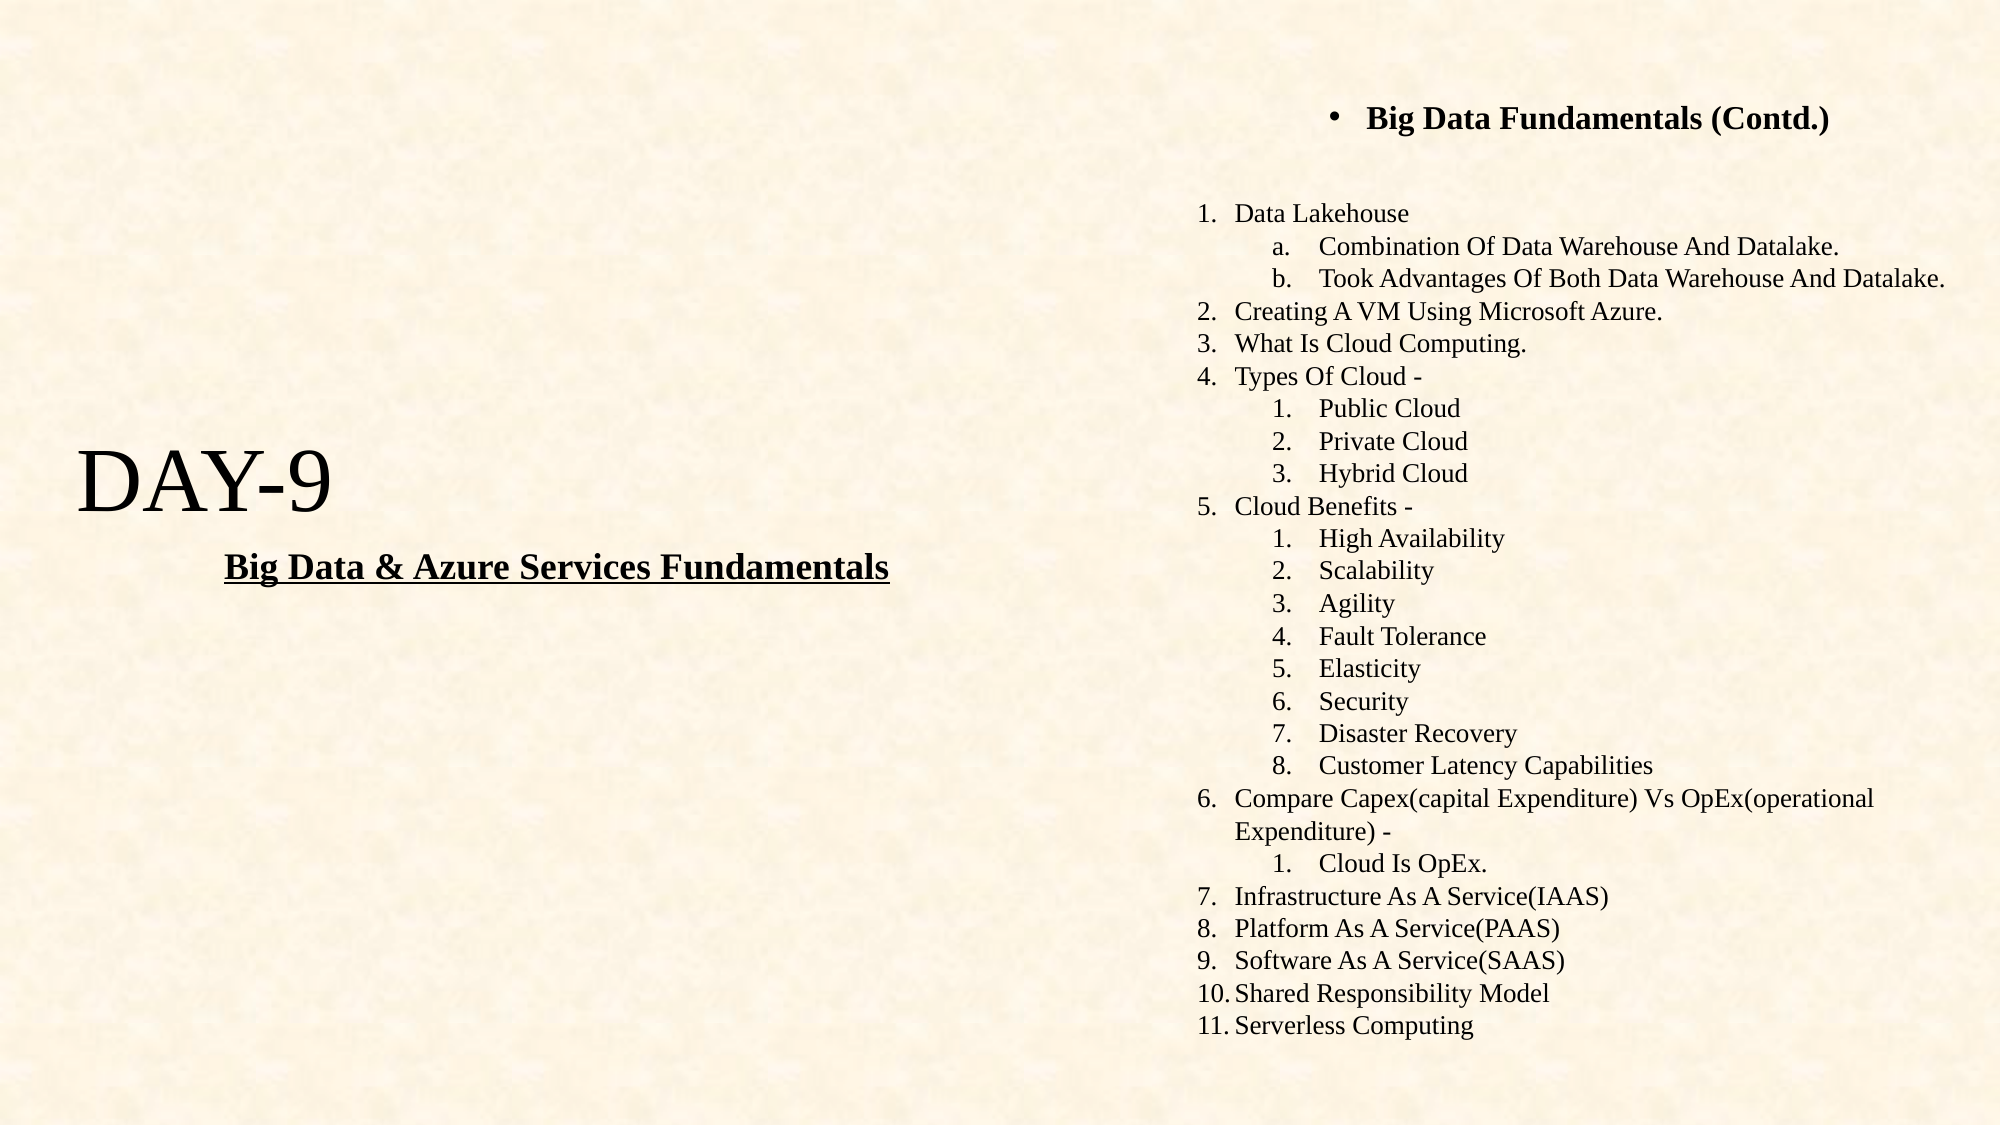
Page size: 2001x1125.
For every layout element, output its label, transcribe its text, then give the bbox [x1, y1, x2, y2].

text_box Big Data & Azure Services Fundamentals [209, 534, 1012, 591]
title DAY-9 [61, 372, 1084, 591]
list Big Data Fundamentals (Contd.) Data Lakehouse Combination Of Data Warehouse And Datalake. Took Advantages Of Both Data Warehouse And Datalake. Creating A VM Using Microsoft Azure. What Is Cloud Computing. Types Of Cloud - Public Cloud Private Cloud Hybrid Cloud Cloud Benefits - High Availability Scalability Agility Fault Tolerance Elasticity Security Disaster Recovery Customer Latency Capabilities Compare Capex(capital Expenditure) Vs OpEx(operational Expenditure) - Cloud Is OpEx. Infrastructure As A Service(IAAS) Platform As A Service(PAAS) Software As A Service(SAAS) Shared Responsibility Model Serverless Computing [1182, 68, 1978, 1001]
